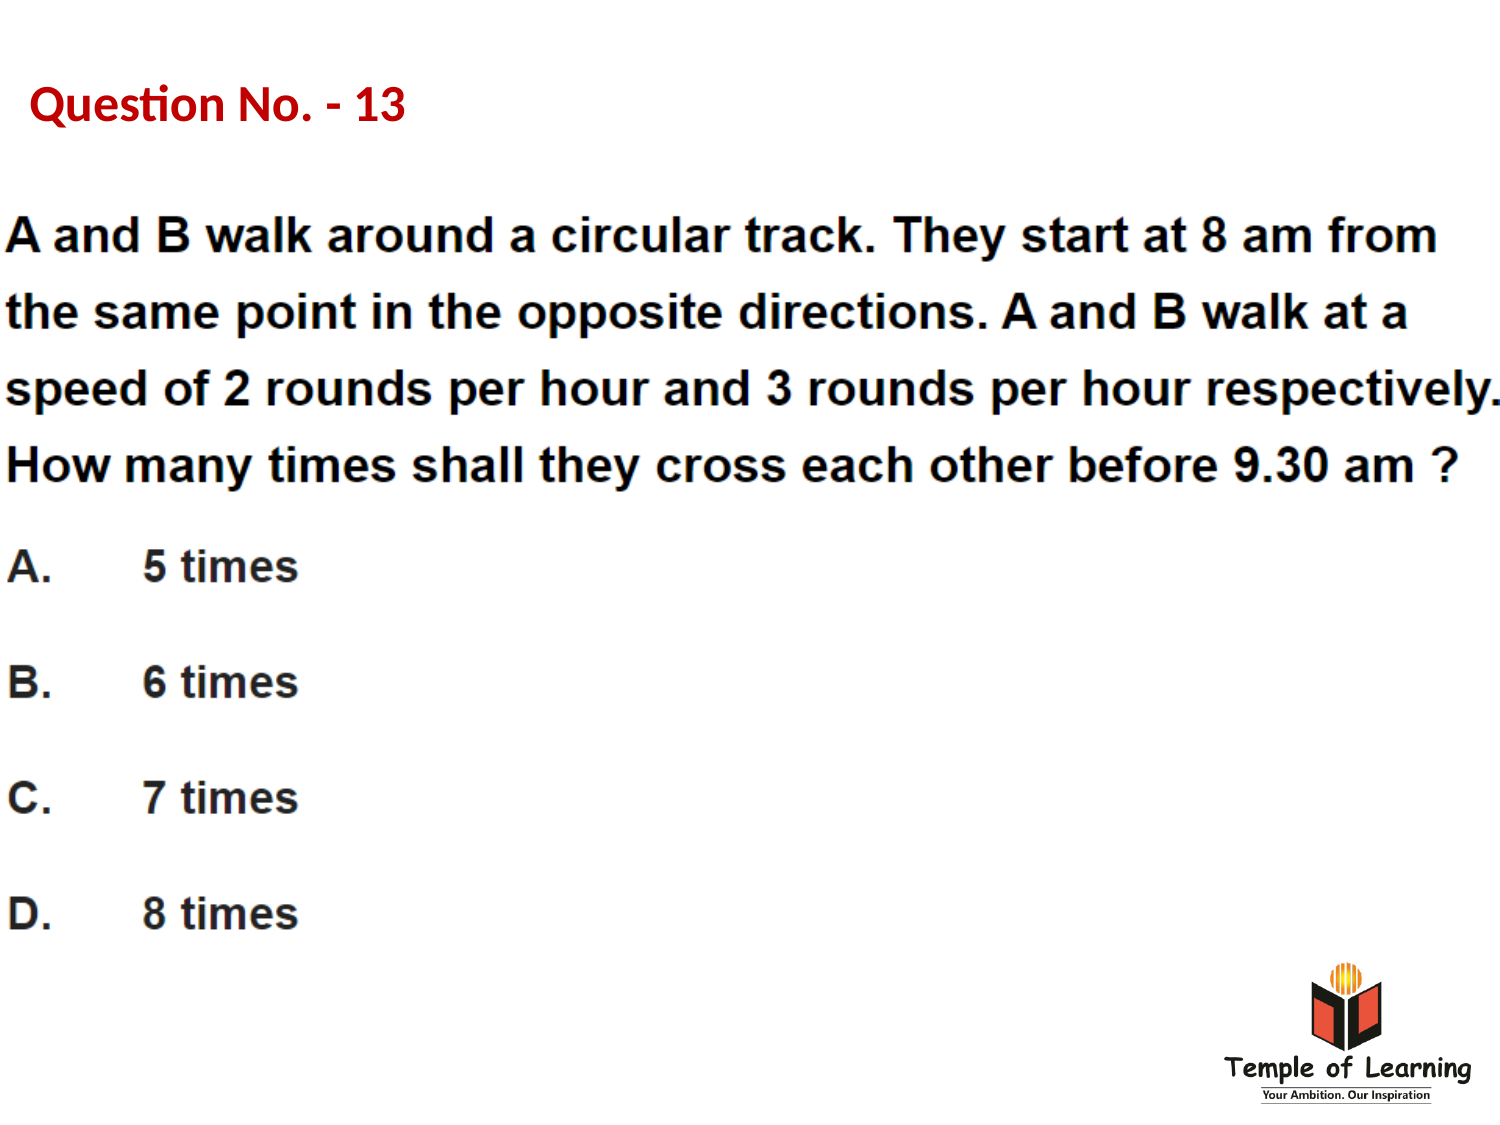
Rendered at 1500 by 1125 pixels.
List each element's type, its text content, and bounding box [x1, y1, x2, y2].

text_box Question No. - 13 [14, 62, 422, 140]
picture [0, 193, 1500, 951]
picture [1224, 962, 1471, 1104]
